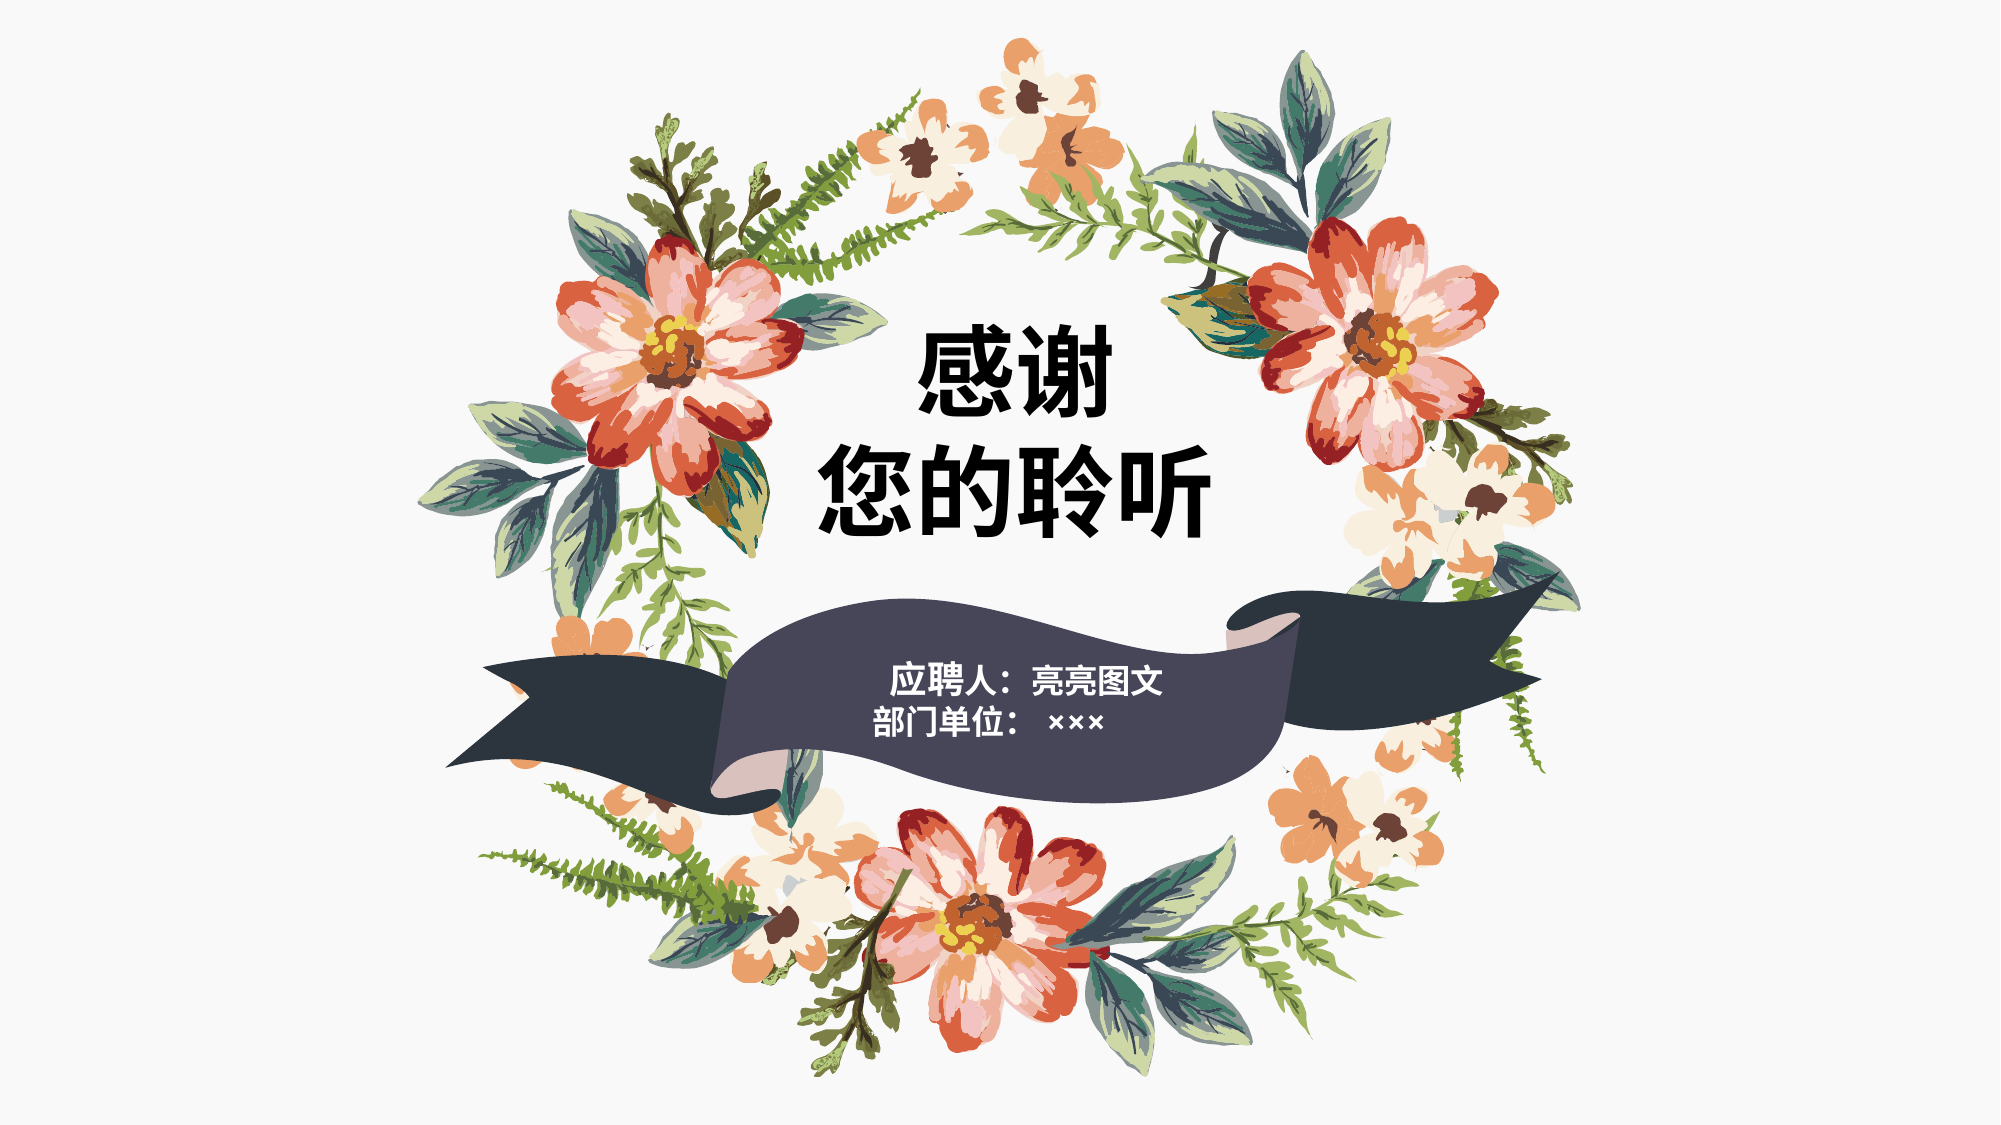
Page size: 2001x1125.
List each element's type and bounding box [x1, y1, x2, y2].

text_box [417, 36, 1582, 1077]
picture [445, 571, 1561, 817]
